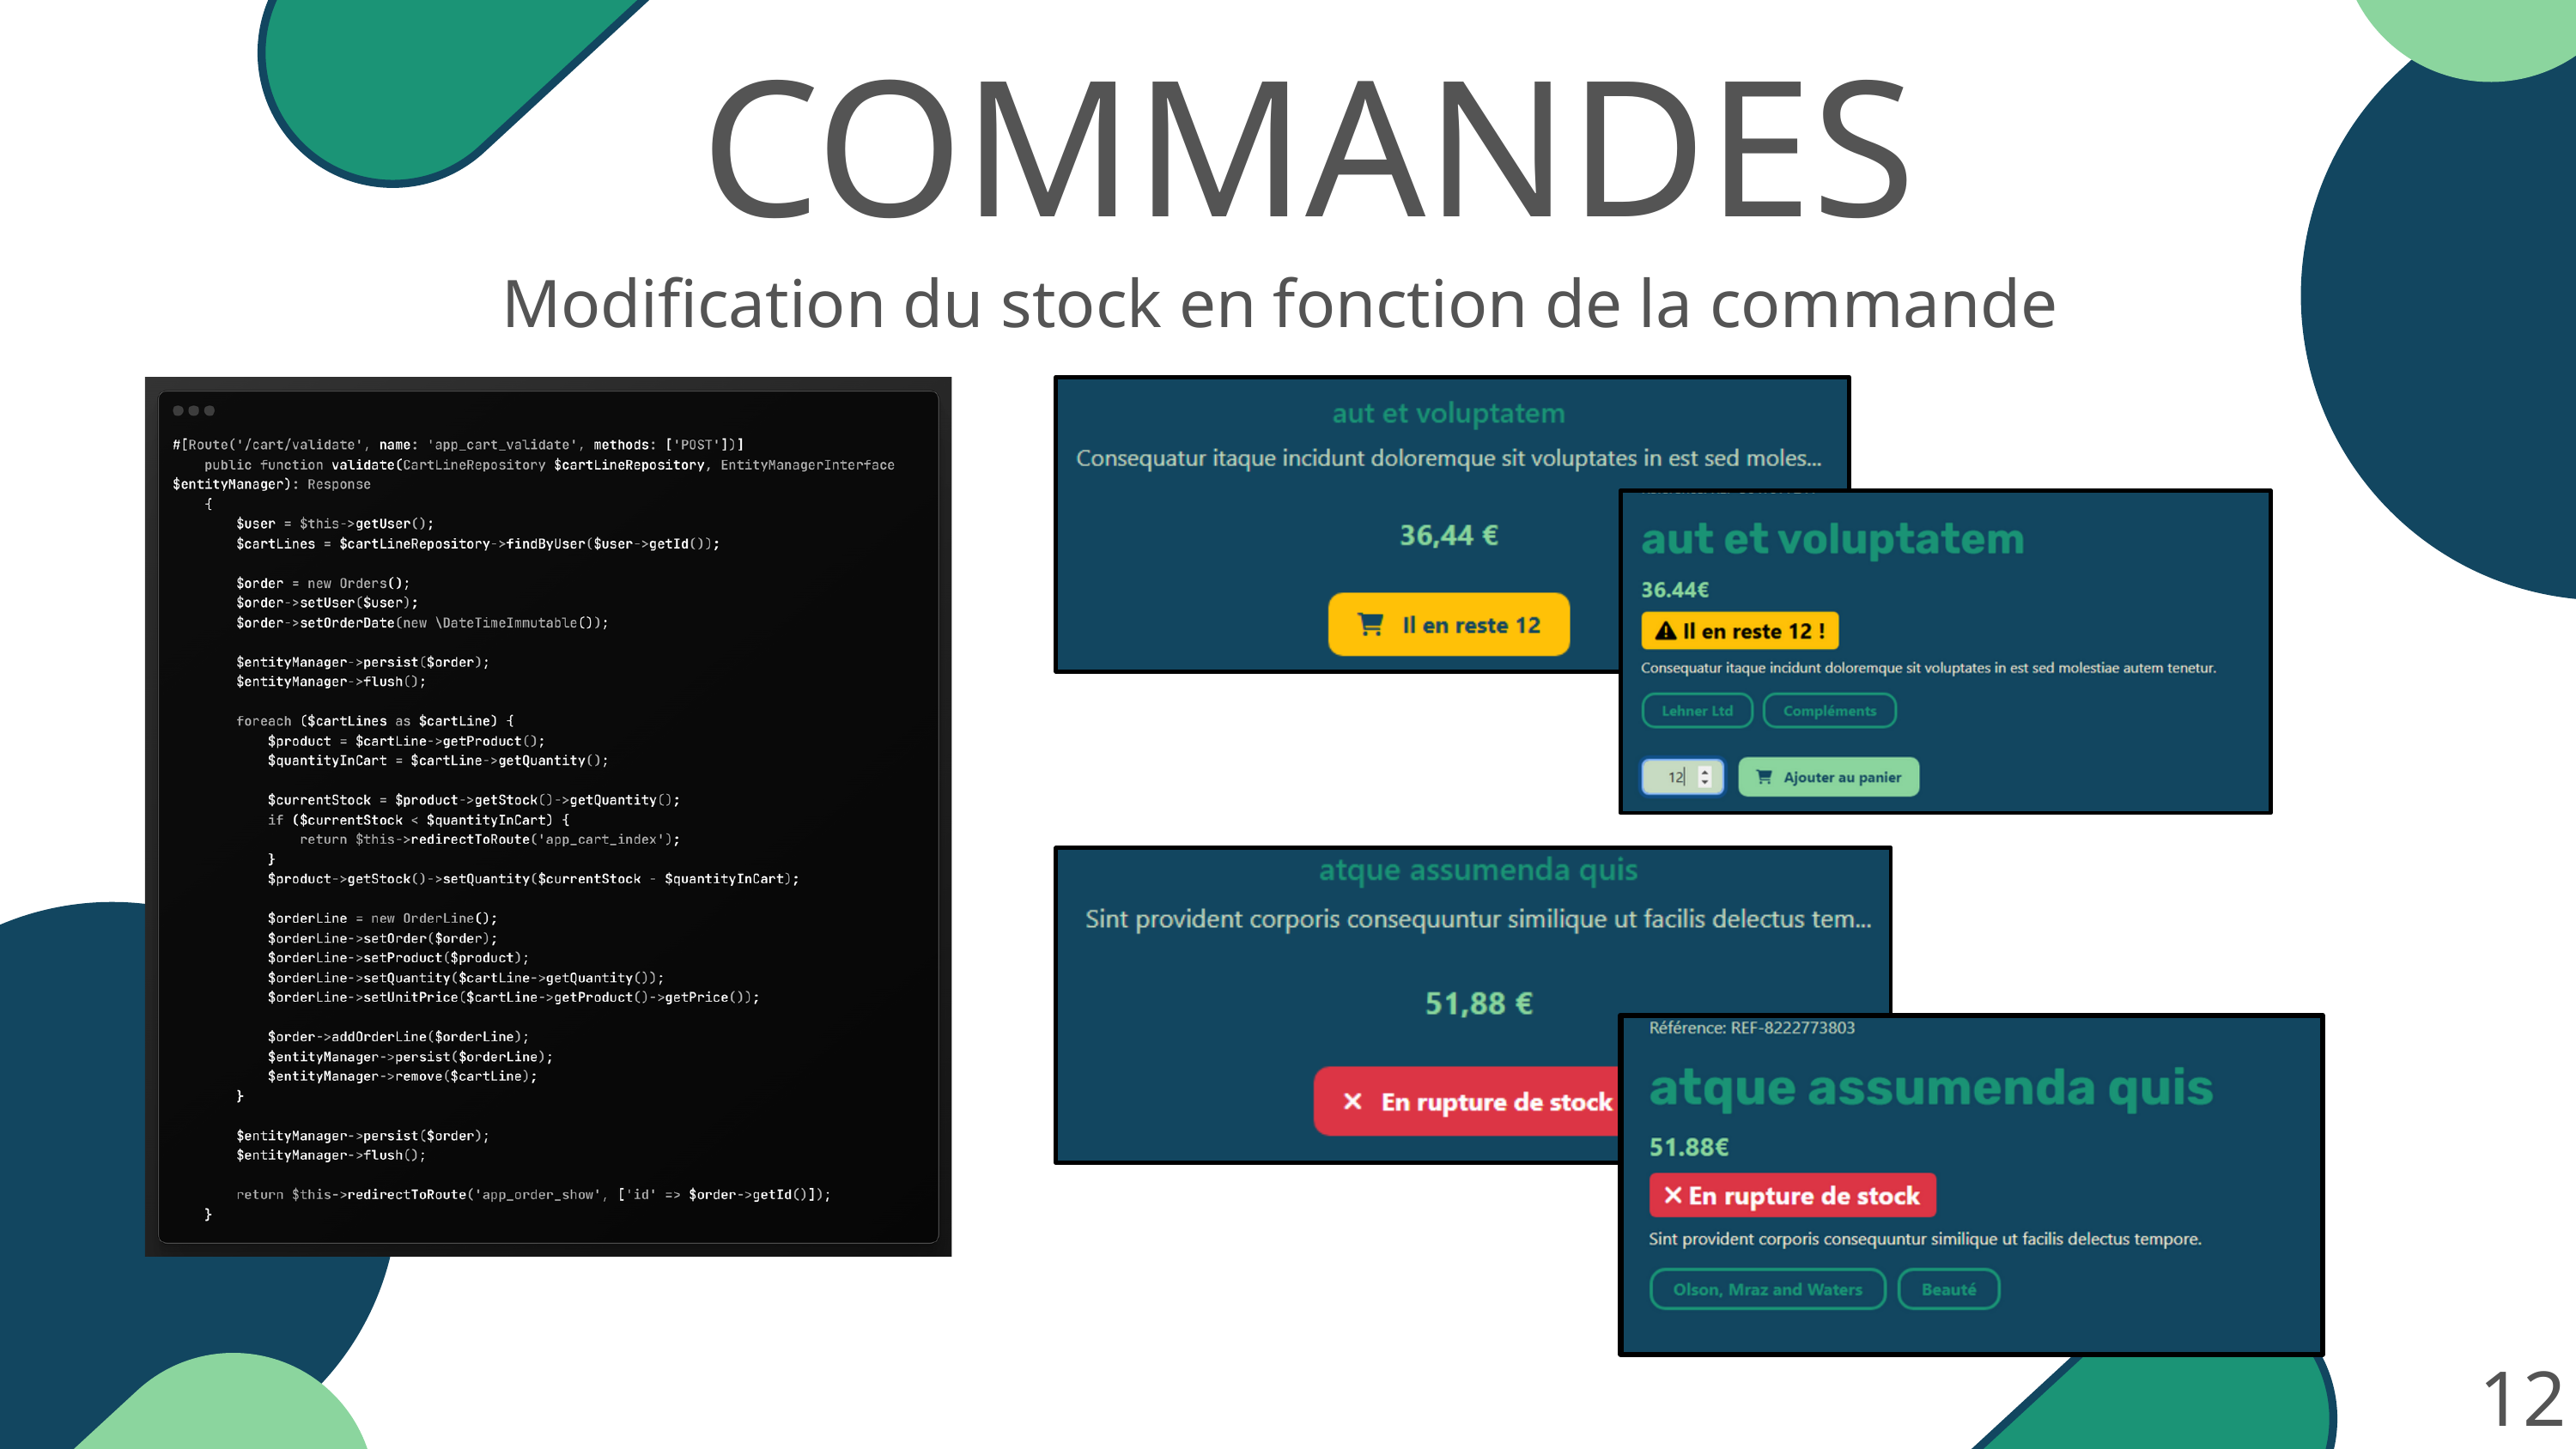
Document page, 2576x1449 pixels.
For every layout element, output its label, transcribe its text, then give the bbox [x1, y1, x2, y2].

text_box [1844, 1376, 2368, 1449]
text_box [144, 377, 952, 1257]
text_box [1055, 377, 1850, 672]
text_box [1055, 847, 1892, 1163]
text_box [1620, 490, 2271, 814]
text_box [0, 1095, 475, 1449]
text_box 12 [2470, 1376, 2576, 1441]
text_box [226, 0, 752, 95]
text_box [1620, 1015, 2323, 1355]
text_box Modification du stock en fonction de la commande [488, 248, 2088, 341]
text_box COMMANDES [310, 94, 2215, 255]
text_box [2220, 0, 2576, 394]
